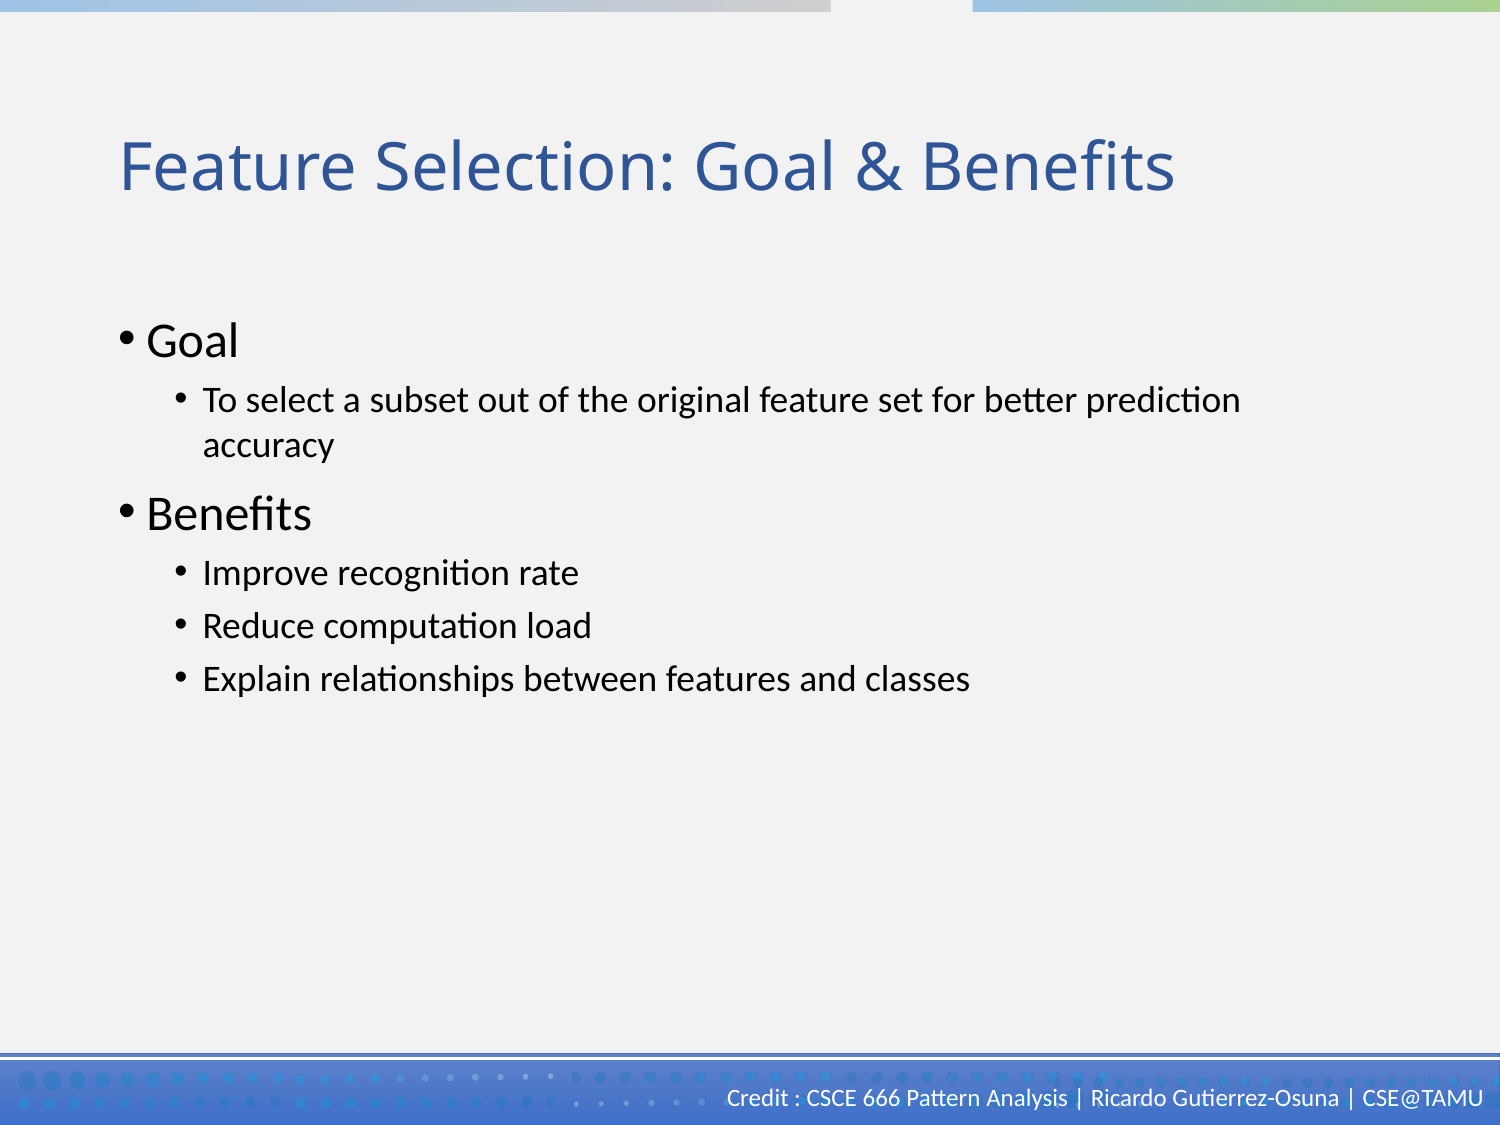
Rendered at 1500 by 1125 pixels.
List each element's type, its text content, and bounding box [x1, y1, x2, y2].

text_box Credit : CSCE 666 Pattern Analysis | Ricardo Gutierrez-Osuna | CSE@TAMU [692, 1074, 1500, 1119]
list Goal To select a subset out of the original feature set for better prediction accuracy Benefits Improve recognition rate Reduce computation load Explain relationships between features and classes [103, 299, 1397, 1014]
title Feature Selection: Goal & Benefits [103, 59, 1397, 278]
